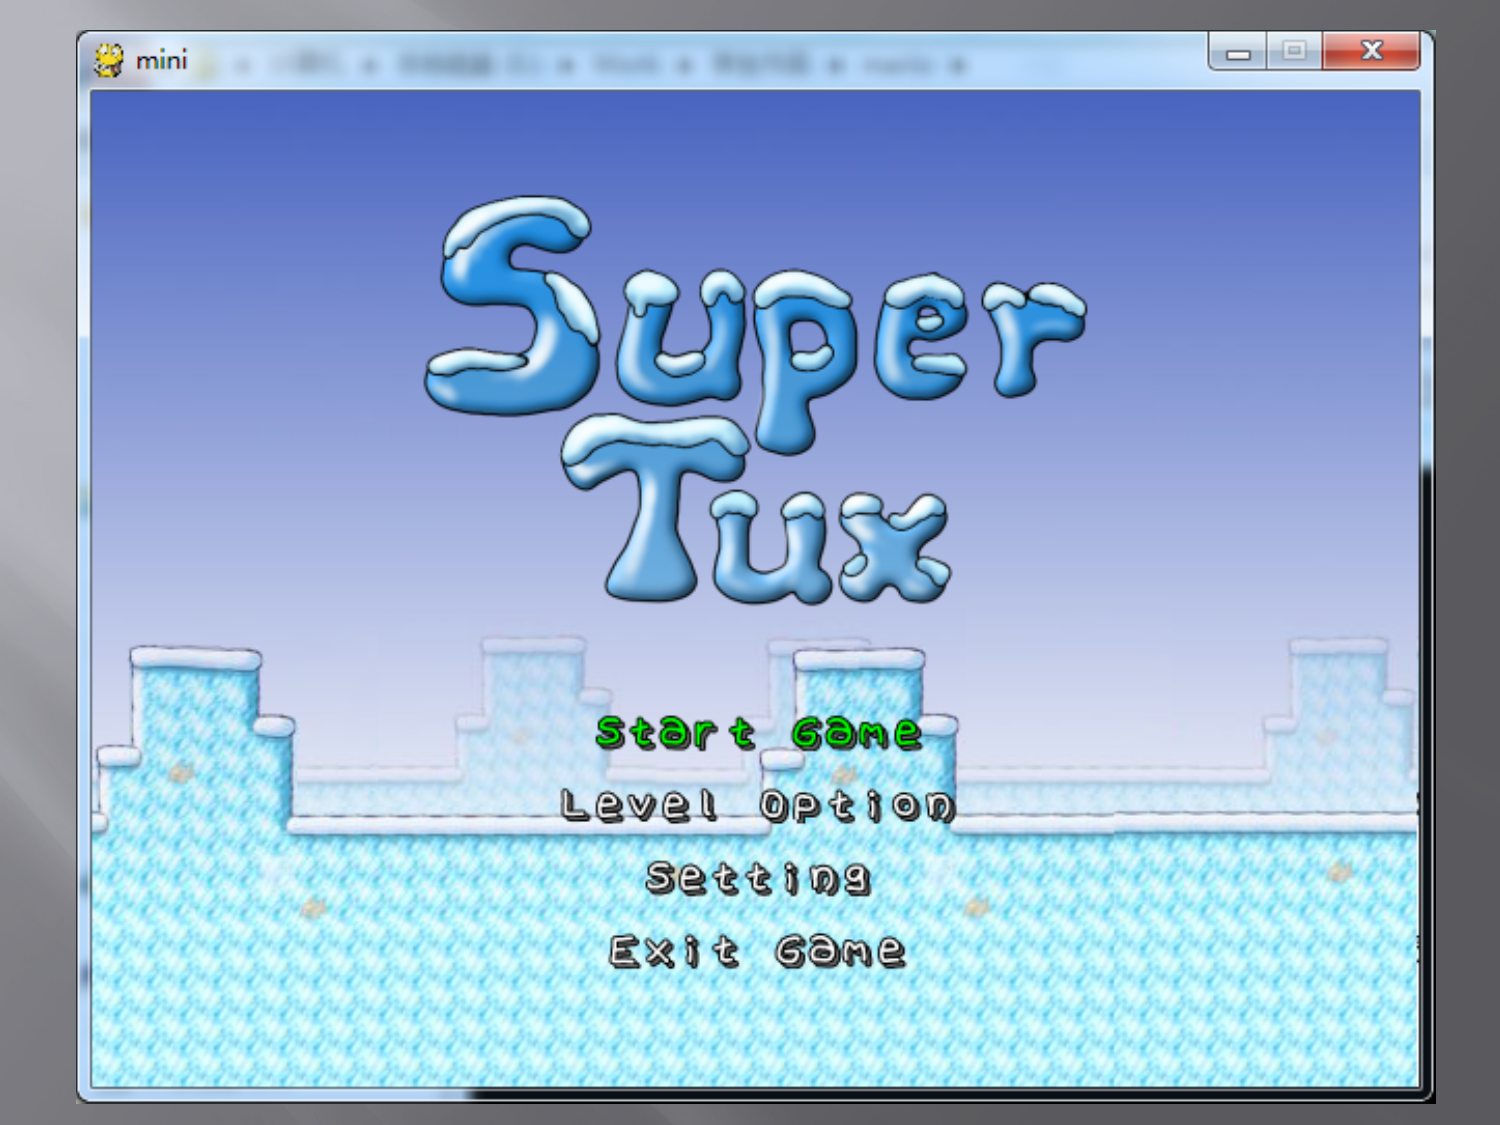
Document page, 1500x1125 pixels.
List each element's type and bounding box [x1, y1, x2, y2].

picture [76, 30, 1436, 1104]
